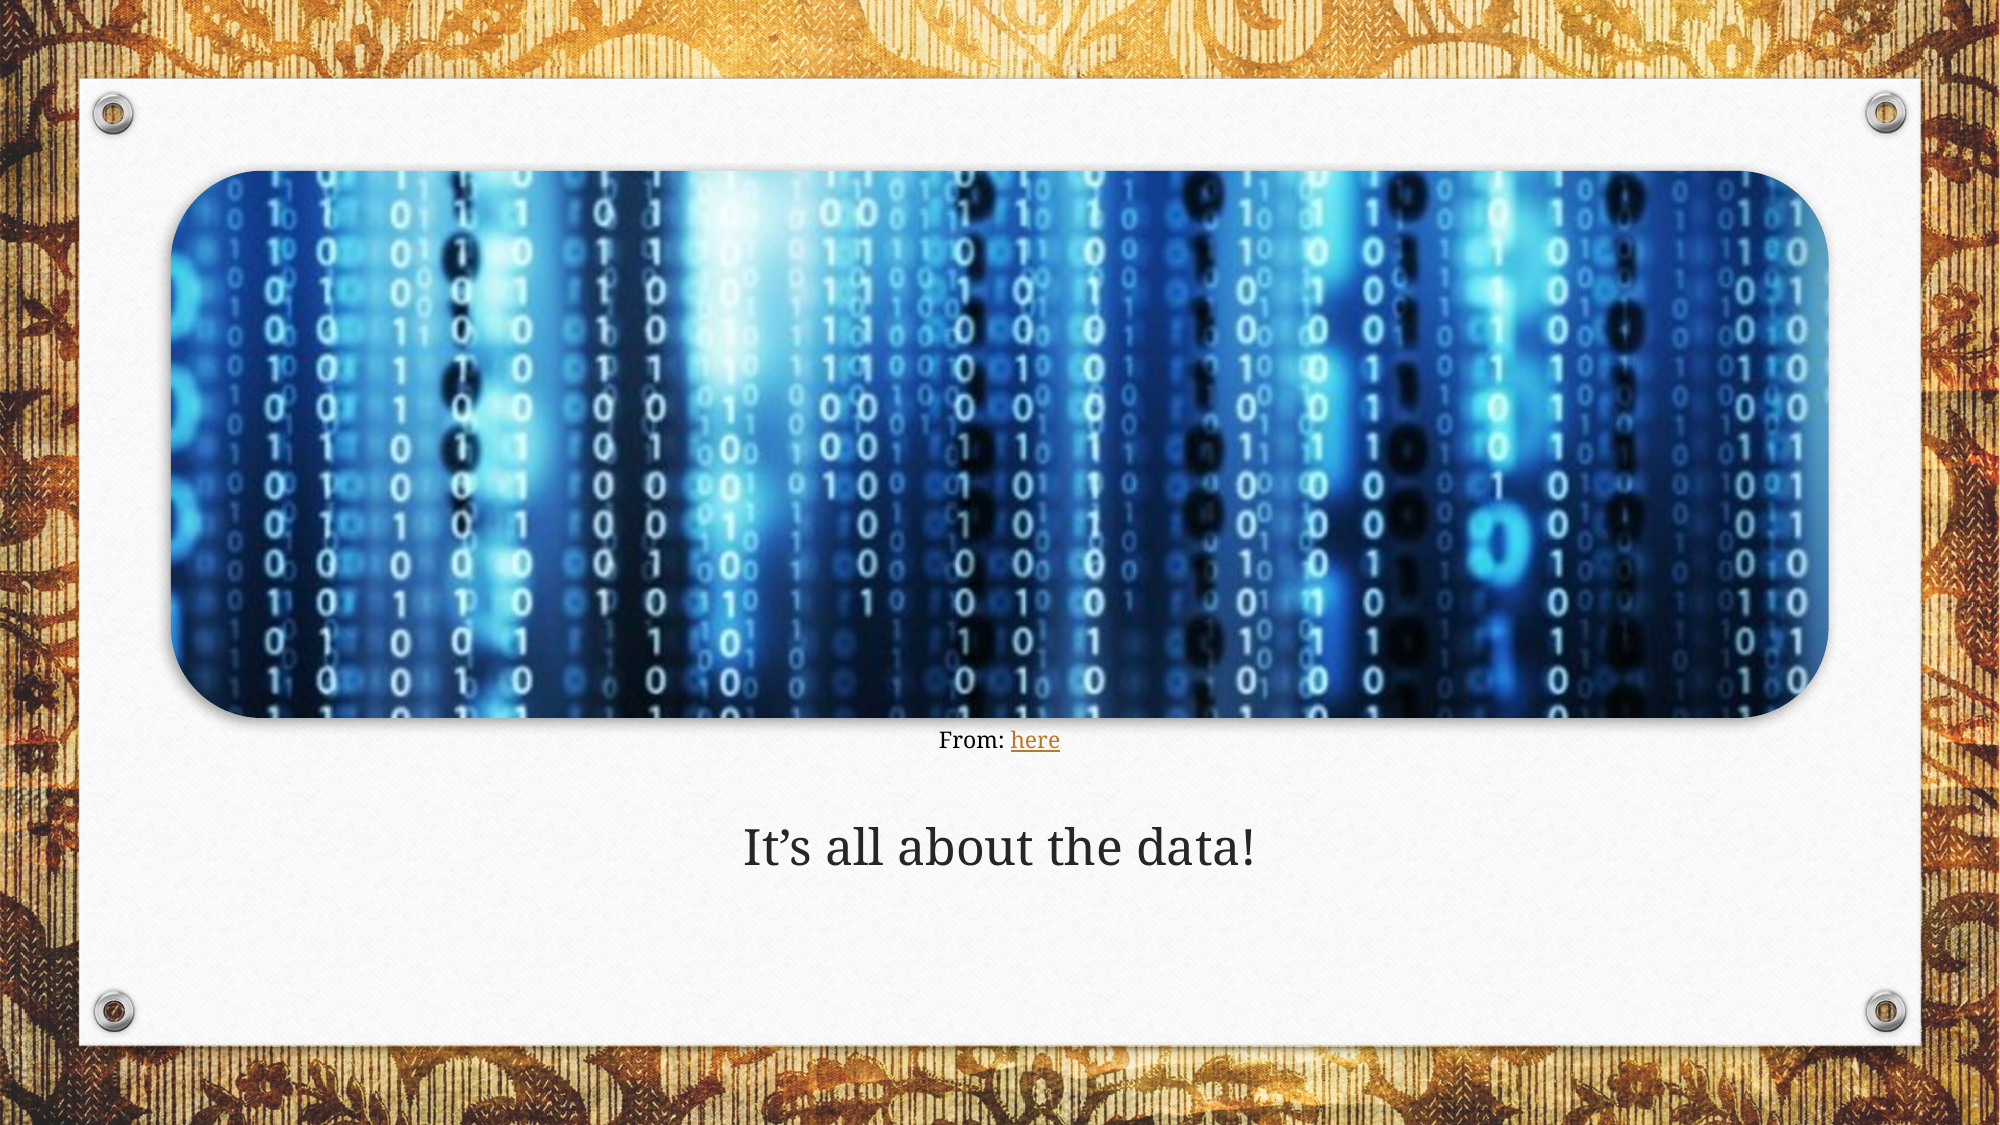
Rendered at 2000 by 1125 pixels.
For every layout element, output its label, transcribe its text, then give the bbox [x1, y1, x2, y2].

picture [0, 0, 2000, 1125]
text_box From: here [924, 719, 1076, 764]
title It’s all about the data! [212, 789, 1789, 883]
